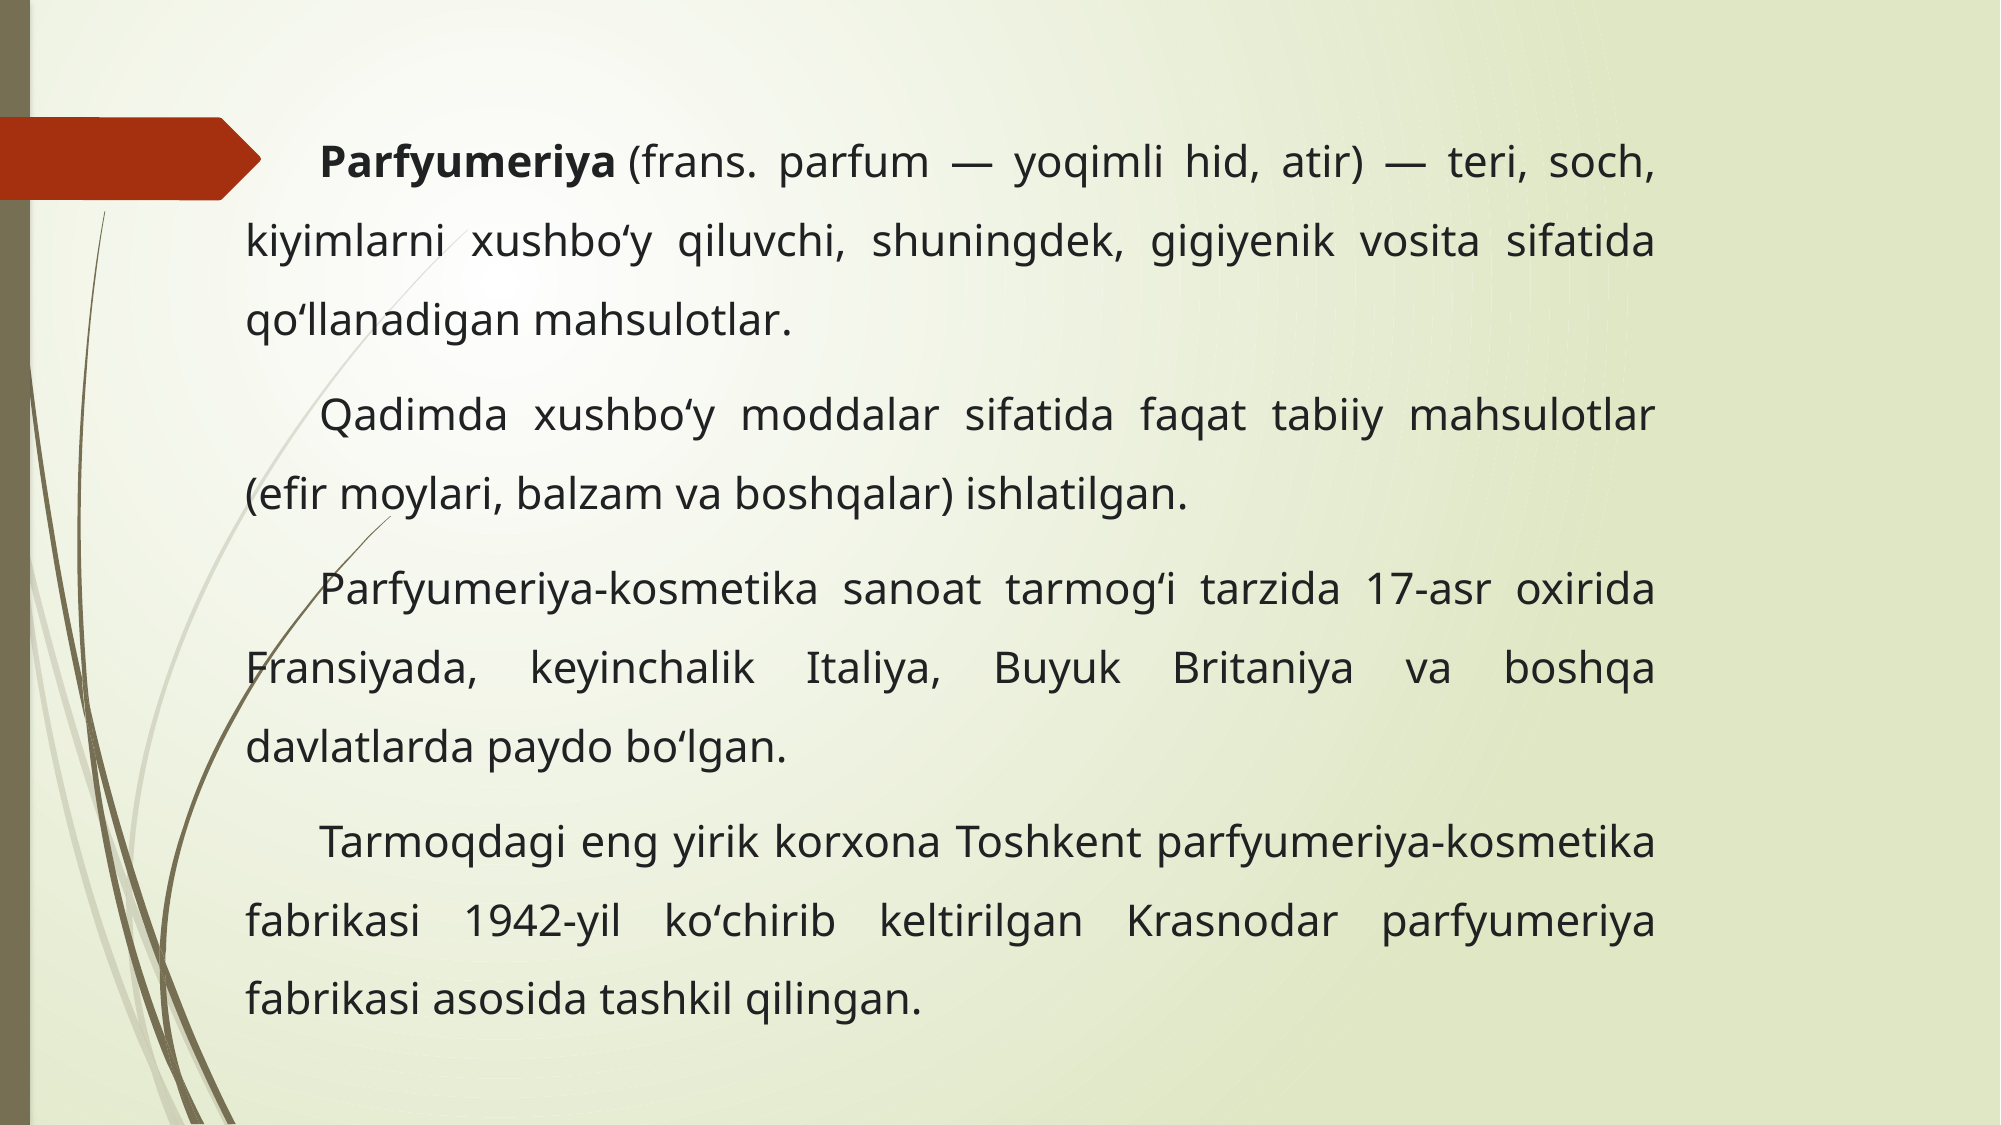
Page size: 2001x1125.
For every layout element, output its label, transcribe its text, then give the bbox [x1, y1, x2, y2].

text_box Parfyumeriya (frans. parfum — yoqimli hid, atir) — teri, soch, kiyimlarni xushboʻy qiluvchi, shuningdek, gigiyenik vosita sifatida qoʻllanadigan mahsulotlar. Qadimda xushboʻy moddalar sifatida faqat tabiiy mahsulotlar (efir moylari, balzam va boshqalar) ishlatilgan. Parfyumeriya-kosmetika sanoat tarmogʻi tarzida 17-asr oxirida Fransiyada, keyinchalik Italiya, Buyuk Britaniya va boshqa davlatlarda paydo boʻlgan. Tarmoqdagi eng yirik korxona Toshkent parfyumeriya-kosmetika fabrikasi 1942-yil koʻchirib keltirilgan Krasnodar parfyumeriya fabrikasi asosida tashkil qilingan. [230, 100, 1672, 1101]
